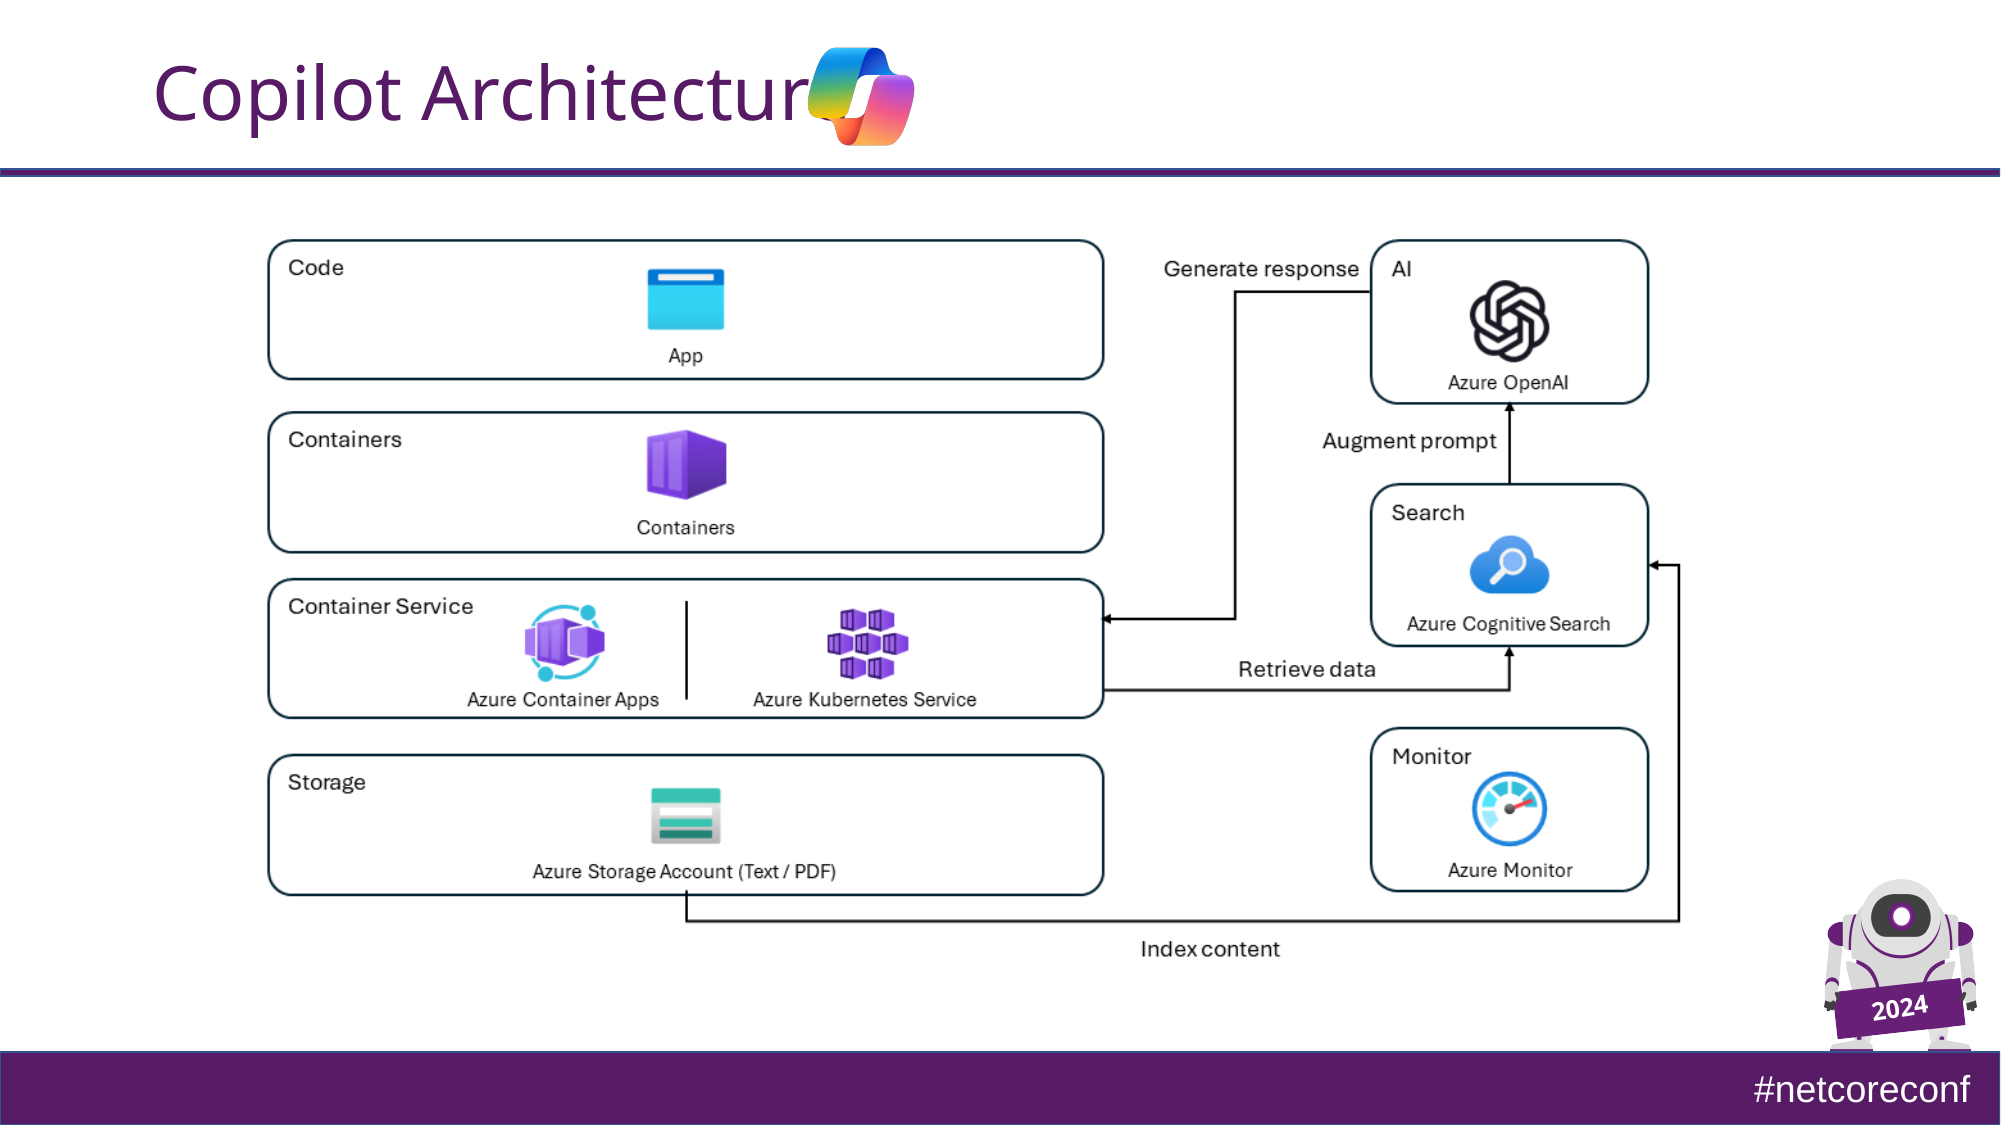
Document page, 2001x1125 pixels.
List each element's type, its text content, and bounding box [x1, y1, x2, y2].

picture [1824, 879, 1977, 1051]
title Copilot Architecture [137, 20, 1863, 173]
picture [803, 38, 919, 155]
picture [240, 212, 1698, 975]
